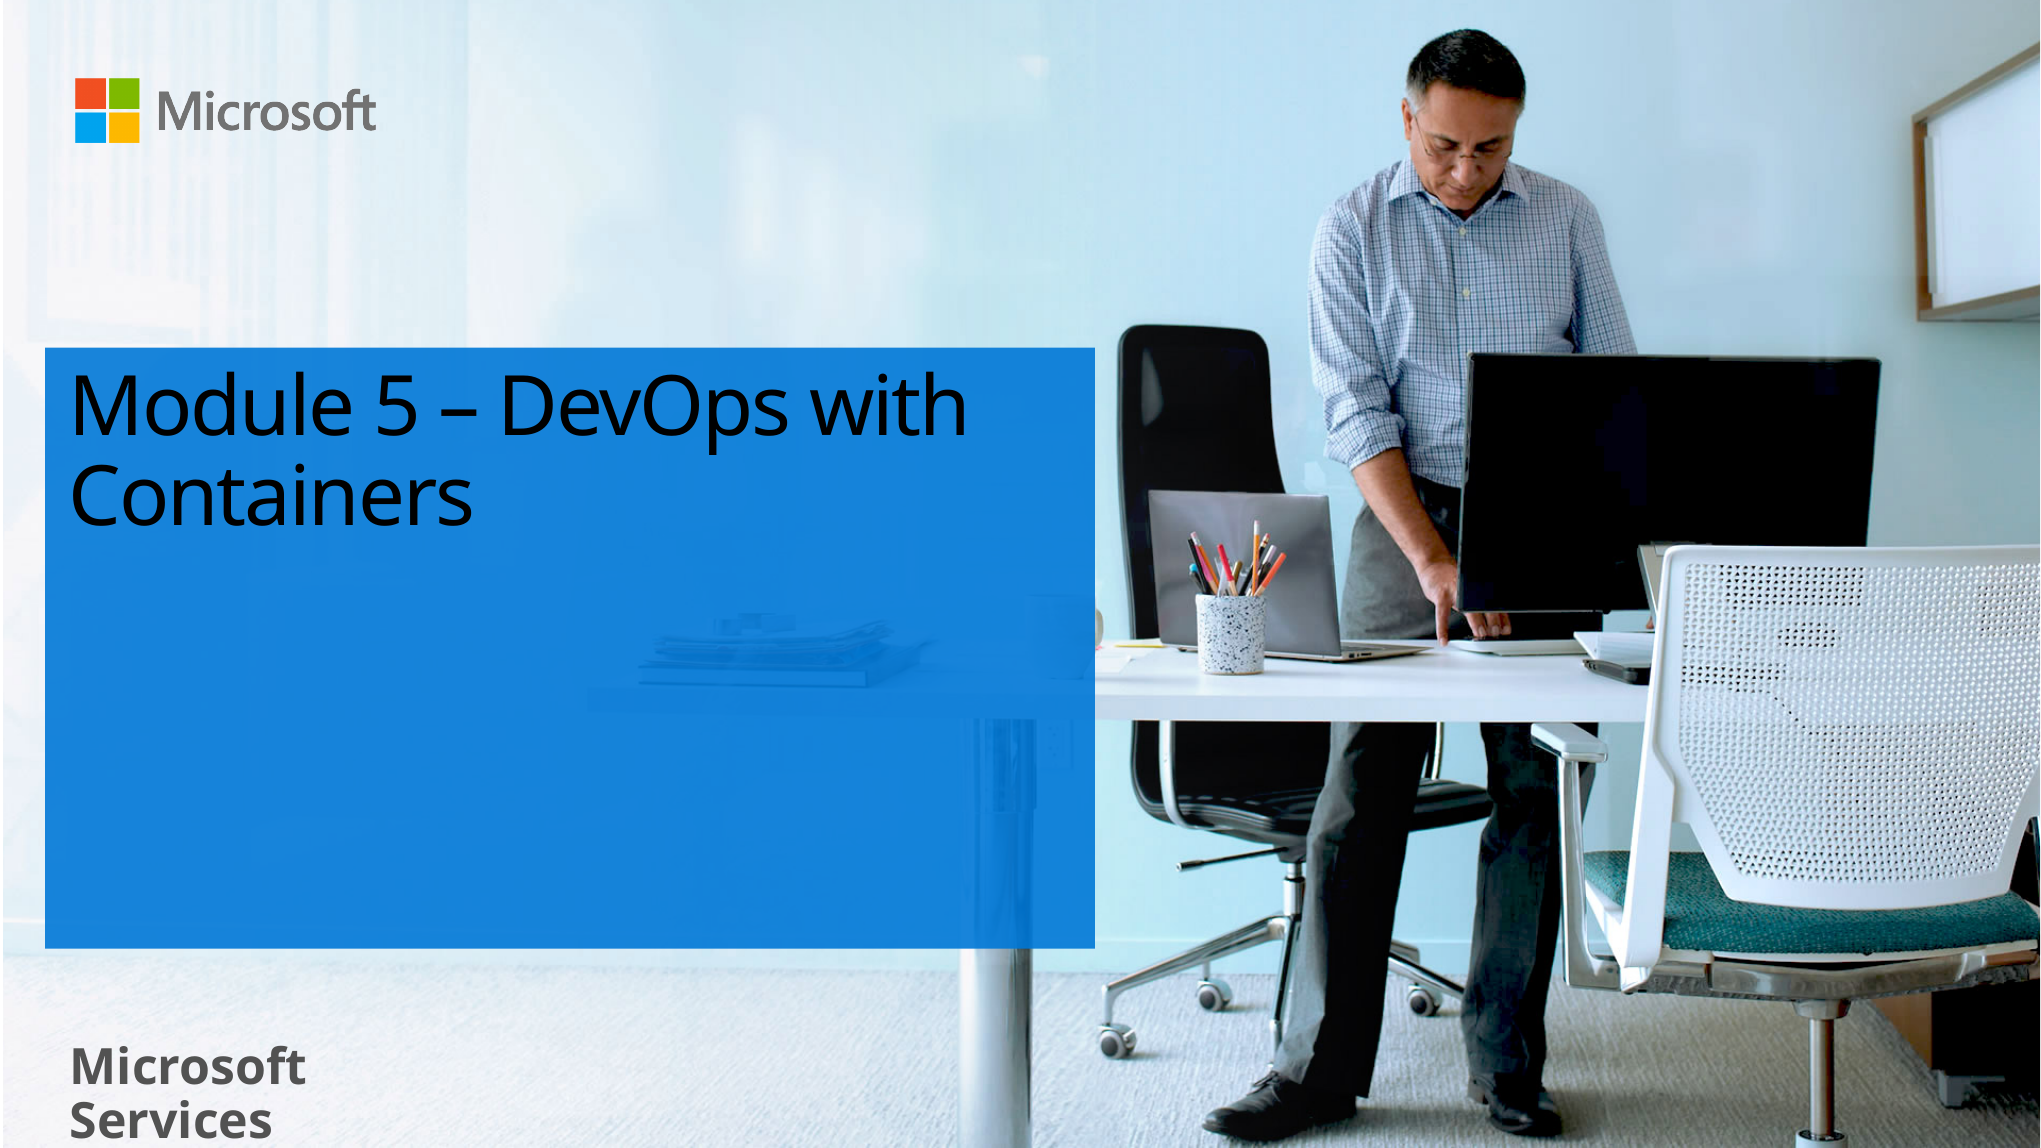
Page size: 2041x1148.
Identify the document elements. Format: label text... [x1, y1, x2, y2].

picture [3, 0, 2041, 1148]
title Module 5 – DevOps with Containers [45, 348, 1096, 949]
